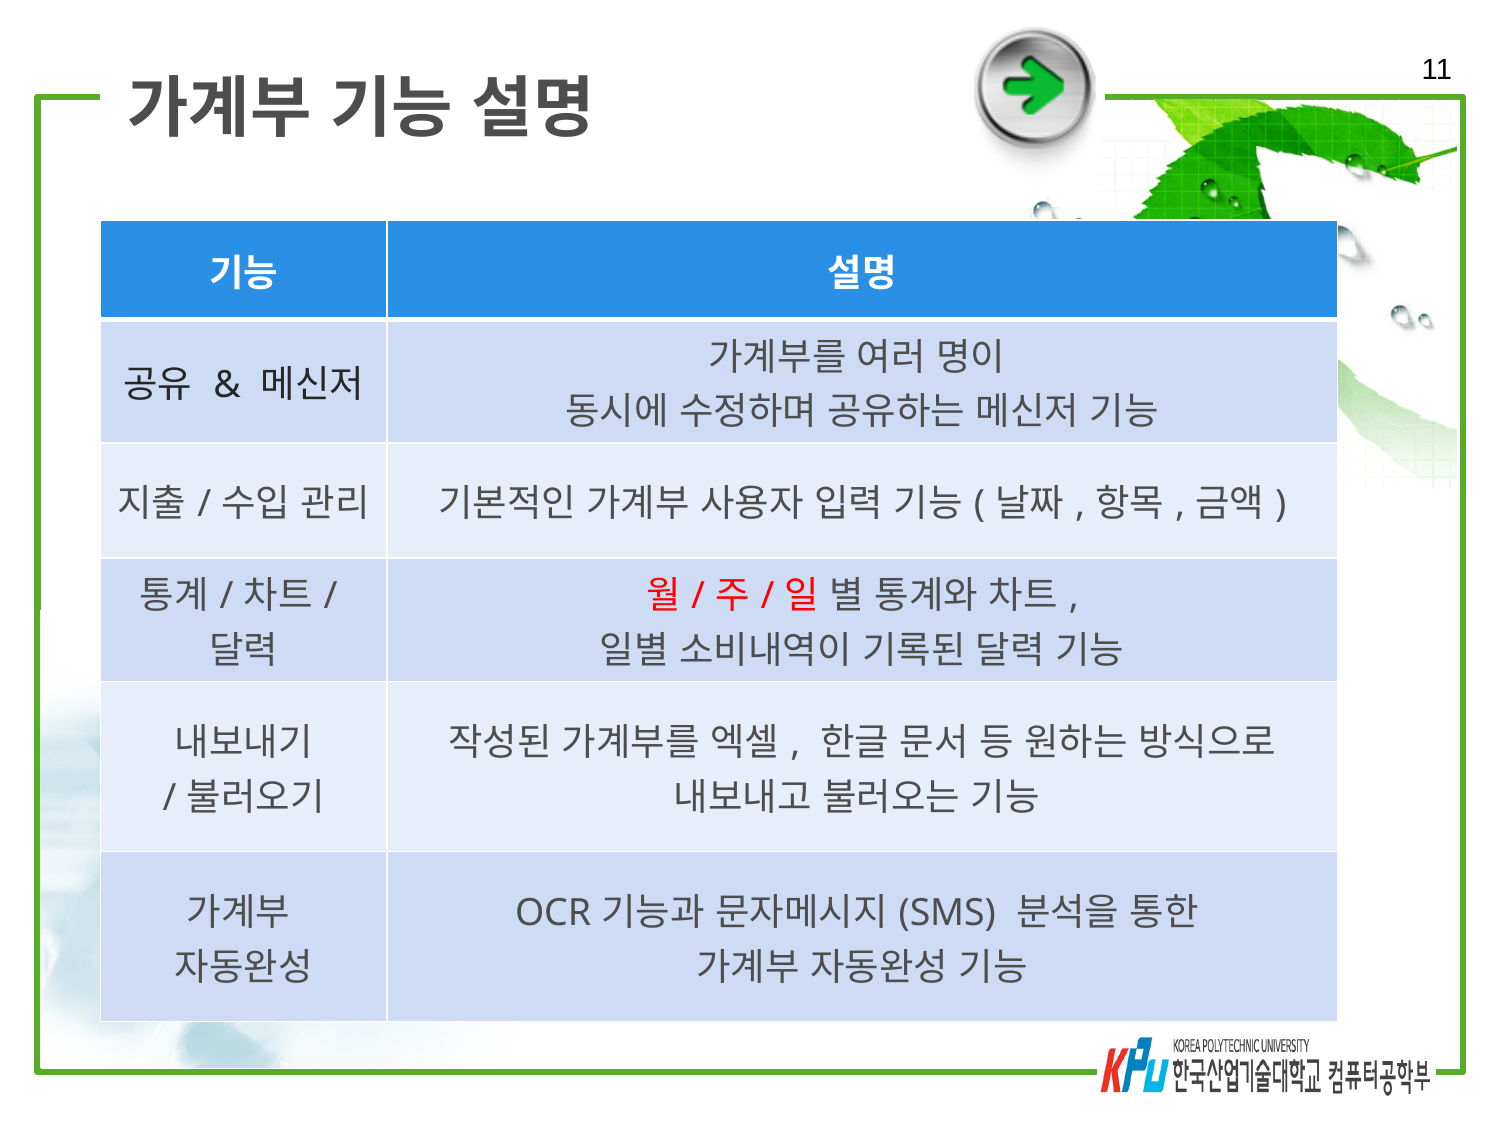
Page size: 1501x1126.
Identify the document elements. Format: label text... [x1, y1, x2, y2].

table_cell 통계/차트/달력 [101, 559, 386, 681]
slide_number 11 [1115, 41, 1469, 85]
table_cell 가계부를 여러 명이 동시에 수정하며 공유하는 메신저 기능 [388, 322, 1337, 442]
table_cell 지출/수입 관리 [101, 444, 386, 557]
picture [974, 27, 1457, 518]
table_cell 공유 & 메신저 [101, 322, 386, 442]
picture [1097, 1024, 1436, 1107]
table_cell 가계부 자동완성 [101, 852, 386, 1021]
table_cell 월/주/일 별 통계와 차트, 일별 소비내역이 기록된 달력 기능 [388, 559, 1337, 681]
table_cell 내보내기 /불러오기 [101, 682, 386, 851]
table_cell 작성된 가계부를 엑셀, 한글 문서 등 원하는 방식으로 내보내고 불러오는 기능 [388, 682, 1337, 851]
picture [40, 610, 554, 1068]
table_cell 기본적인 가계부 사용자 입력 기능(날짜,항목,금액) [388, 444, 1337, 557]
table_cell OCR기능과 문자메시지(SMS) 분석을 통한 가계부 자동완성 기능 [388, 852, 1337, 1021]
title 가계부 기능 설명 [110, 57, 877, 154]
table_header 기능 [101, 221, 386, 317]
table_header 설명 [388, 221, 1337, 317]
